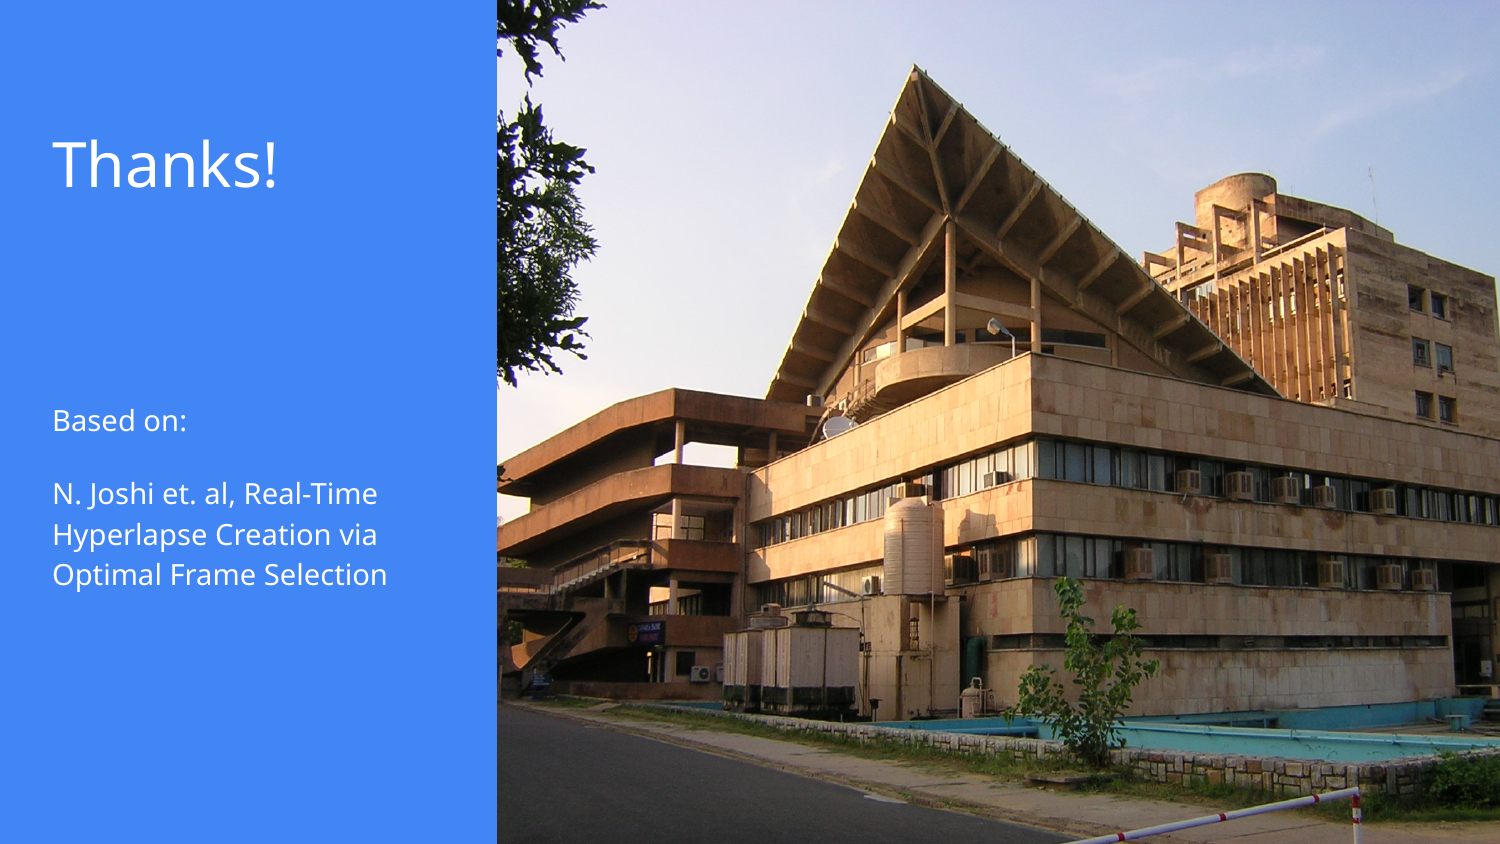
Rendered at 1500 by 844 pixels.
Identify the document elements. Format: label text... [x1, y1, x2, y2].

list Based on: N. Joshi et. al, Real-Time Hyperlapse Creation via Optimal Frame Selection [37, 240, 492, 760]
picture [497, 0, 1500, 844]
title Thanks! [37, 58, 492, 216]
